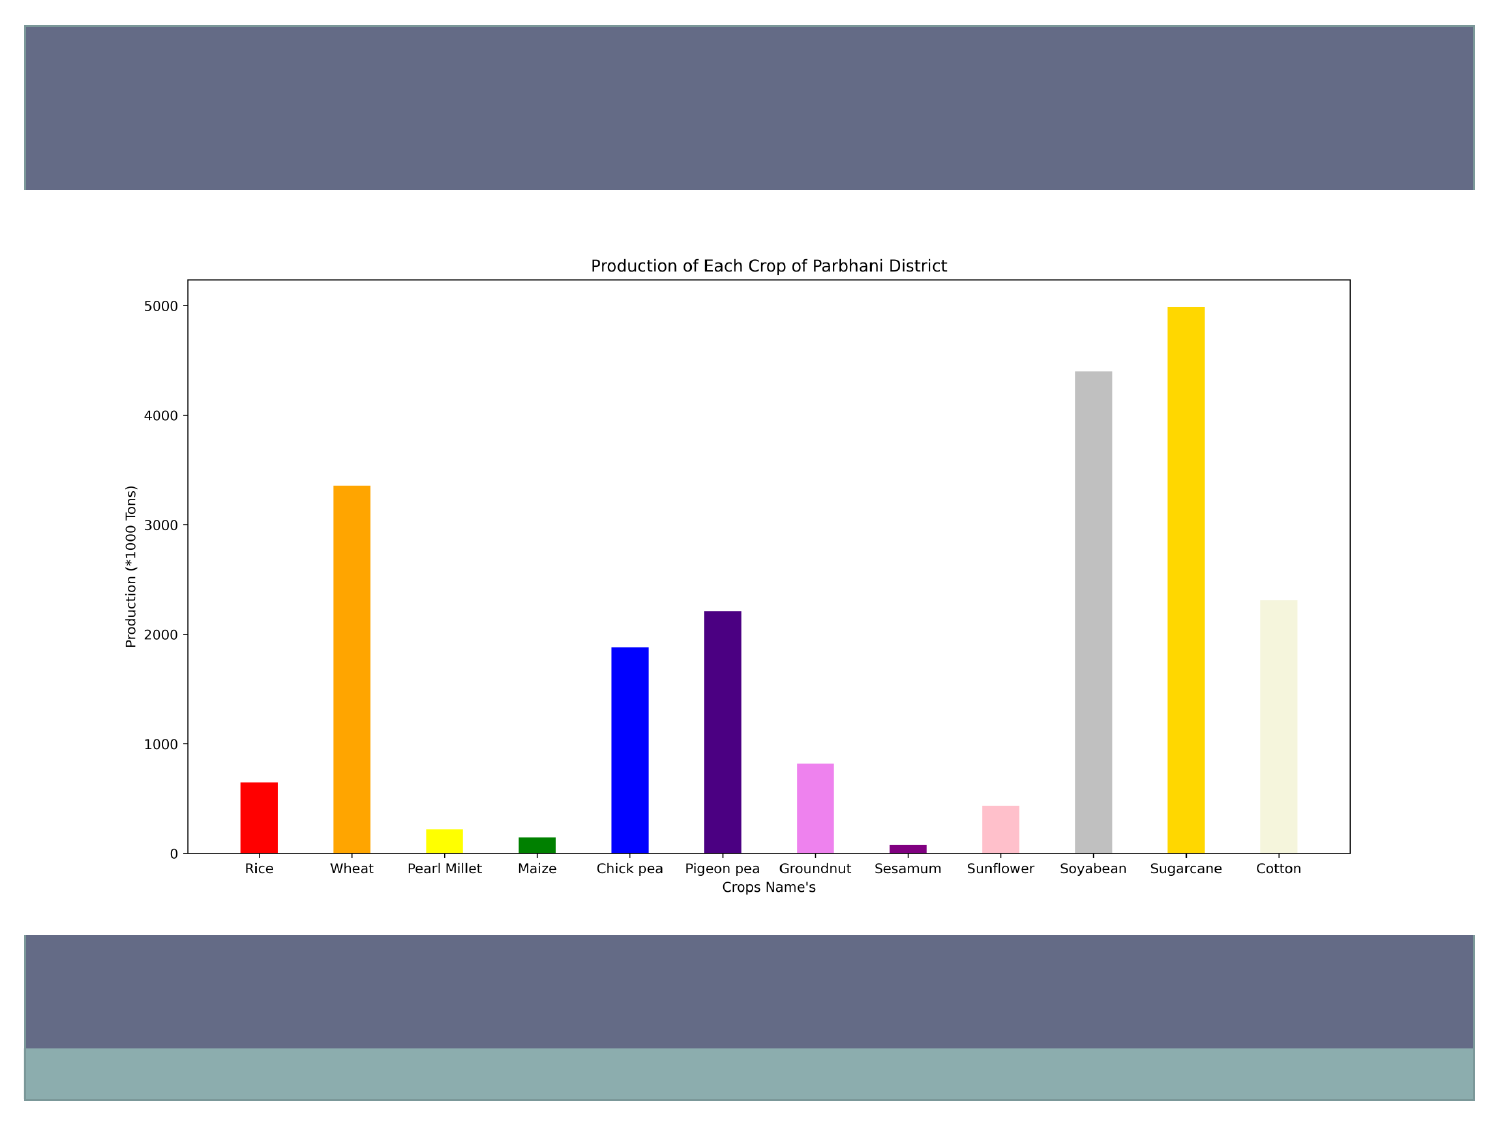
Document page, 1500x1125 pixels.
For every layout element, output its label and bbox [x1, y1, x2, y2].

picture [0, 189, 1500, 935]
